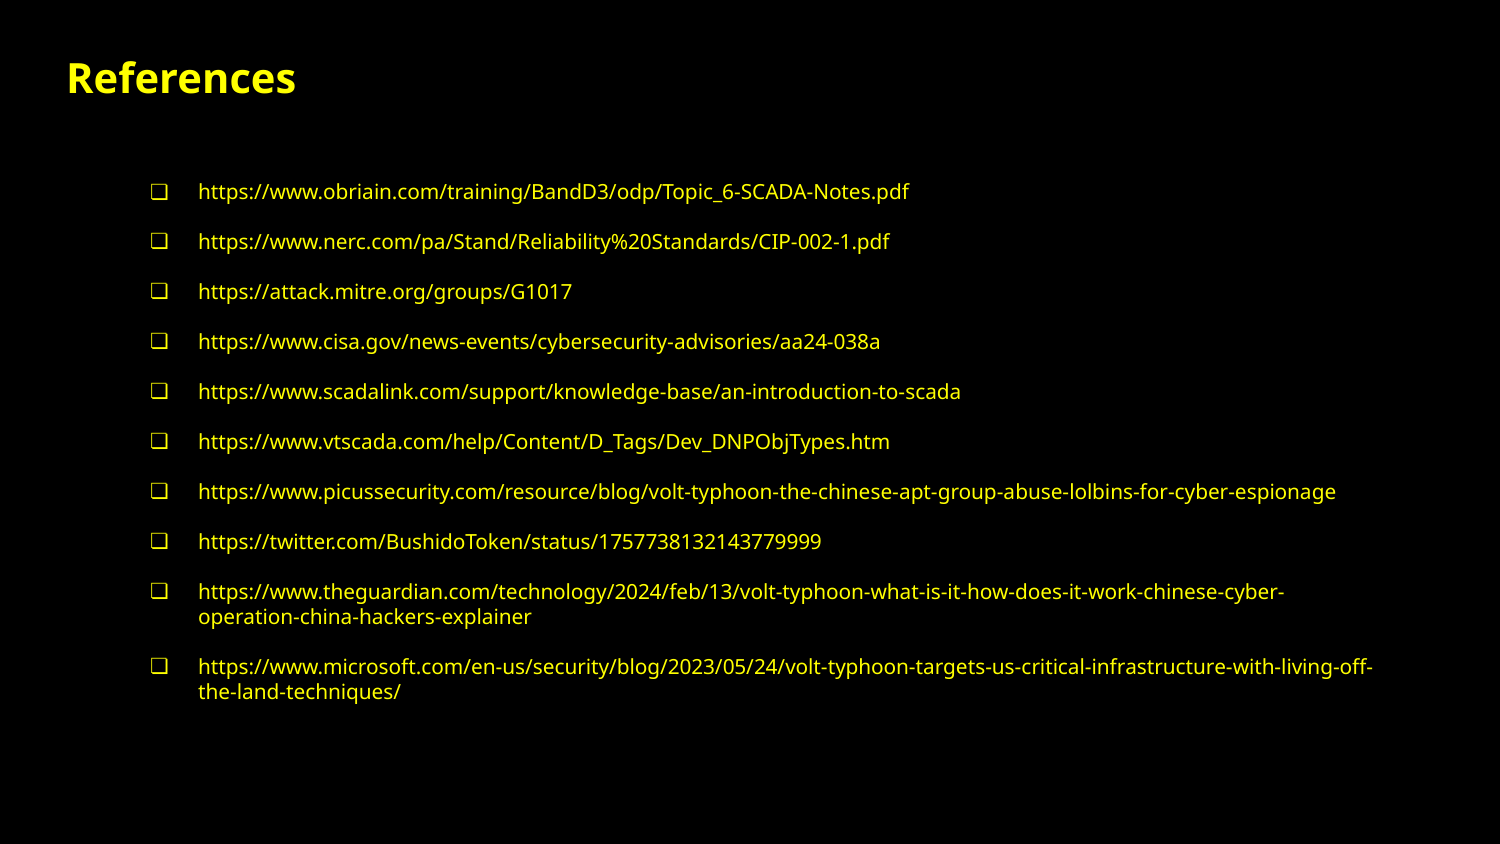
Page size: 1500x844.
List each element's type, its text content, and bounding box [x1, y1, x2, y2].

text_box https://www.obriain.com/training/BandD3/odp/Topic_6-SCADA-Notes.pdf https://www.nerc.com/pa/Stand/Reliability%20Standards/CIP-002-1.pdf https://attack.mitre.org/groups/G1017 https://www.cisa.gov/news-events/cybersecurity-advisories/aa24-038a https://www.scadalink.com/support/knowledge-base/an-introduction-to-scada https://www.vtscada.com/help/Content/D_Tags/Dev_DNPObjTypes.htm https://www.picussecurity.com/resource/blog/volt-typhoon-the-chinese-apt-group-abuse-lolbins-for-cyber-espionage https://twitter.com/BushidoToken/status/1757738132143779999 https://www.theguardian.com/technology/2024/feb/13/volt-typhoon-what-is-it-how-does-it-work-chinese-cyber-operation-china-hackers-explainer https://www.microsoft.com/en-us/security/blog/2023/05/24/volt-typhoon-targets-us-critical-infrastructure-with-living-off-the-land-techniques/ [108, 163, 1392, 681]
title References [51, 36, 1449, 142]
